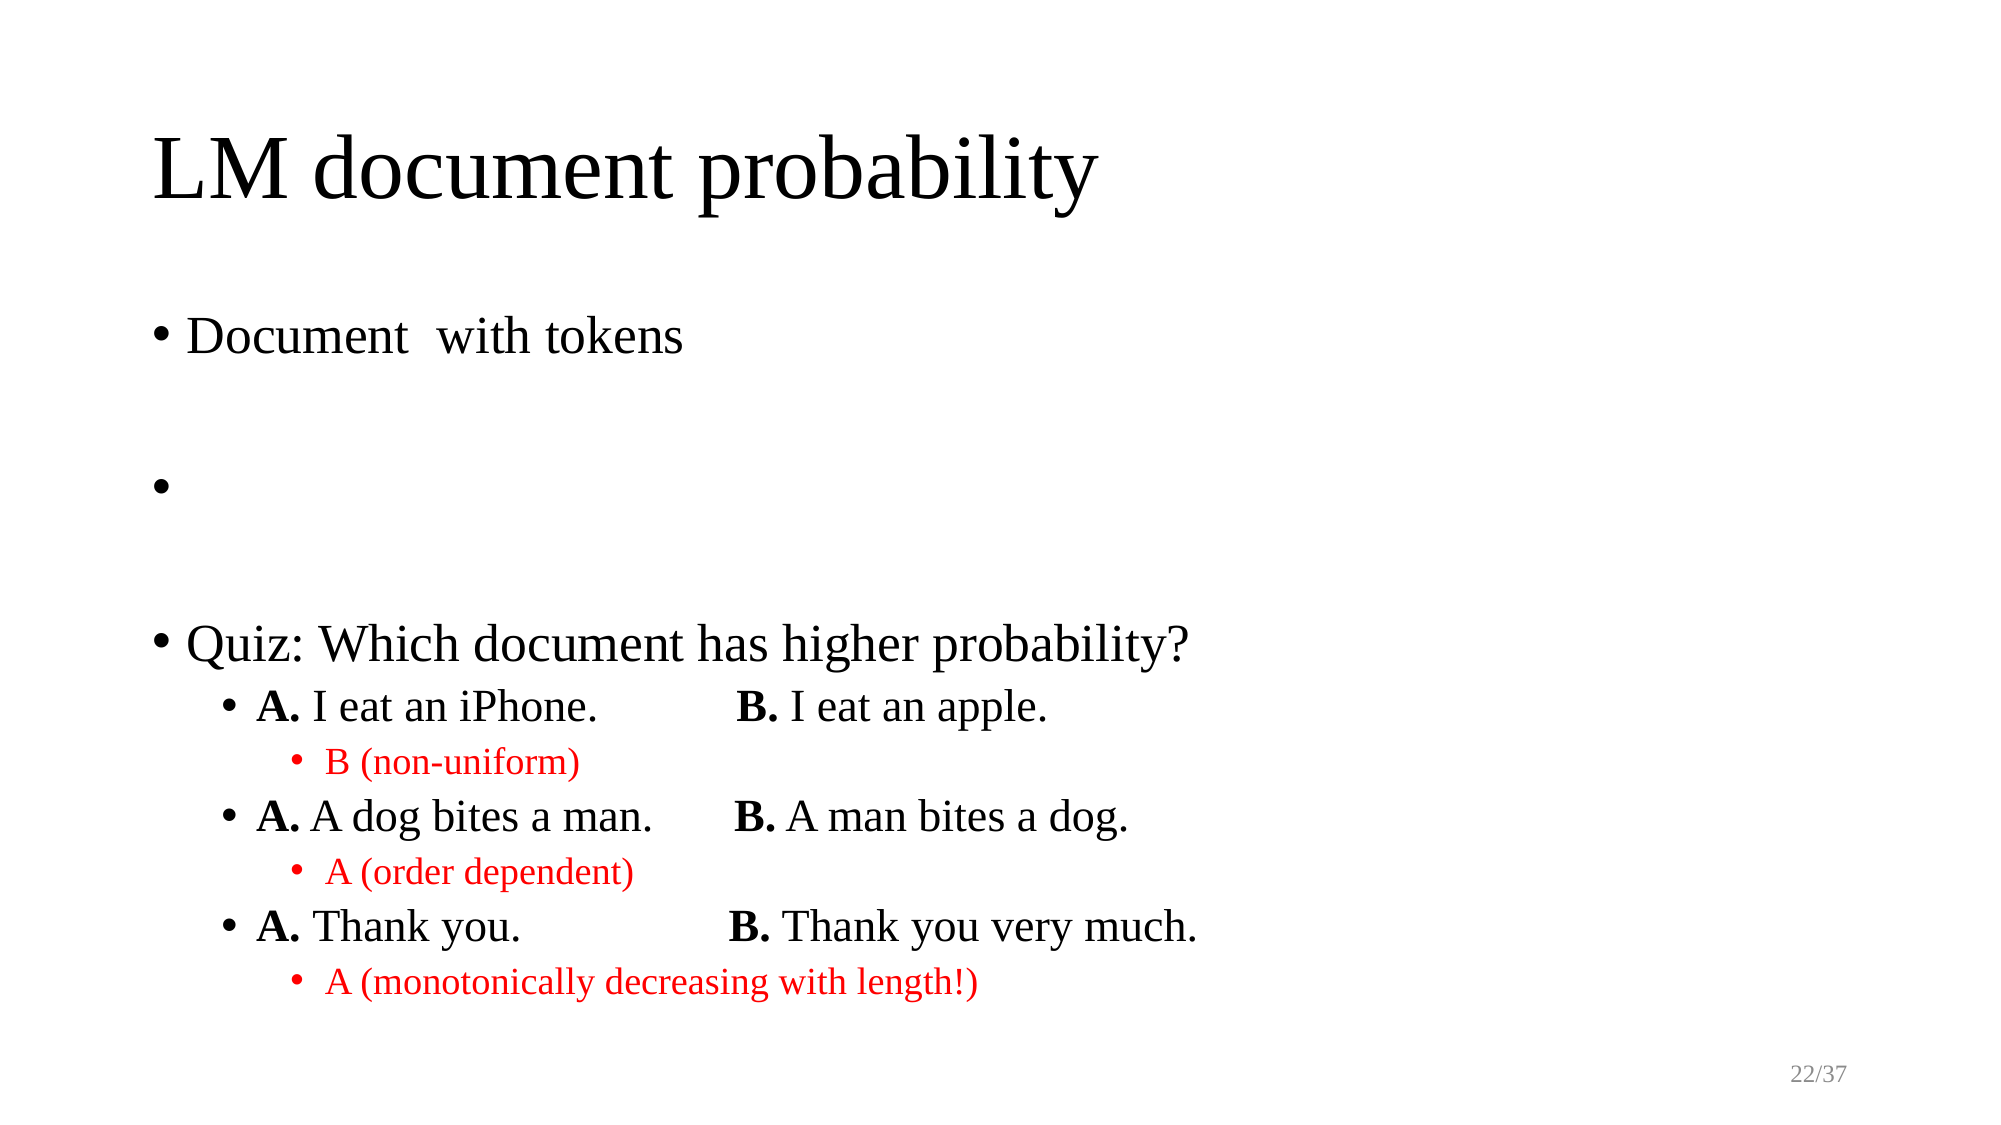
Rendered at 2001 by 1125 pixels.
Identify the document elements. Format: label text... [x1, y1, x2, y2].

title LM document probability [137, 59, 1863, 278]
slide_number 22/37 [1412, 1042, 1863, 1103]
